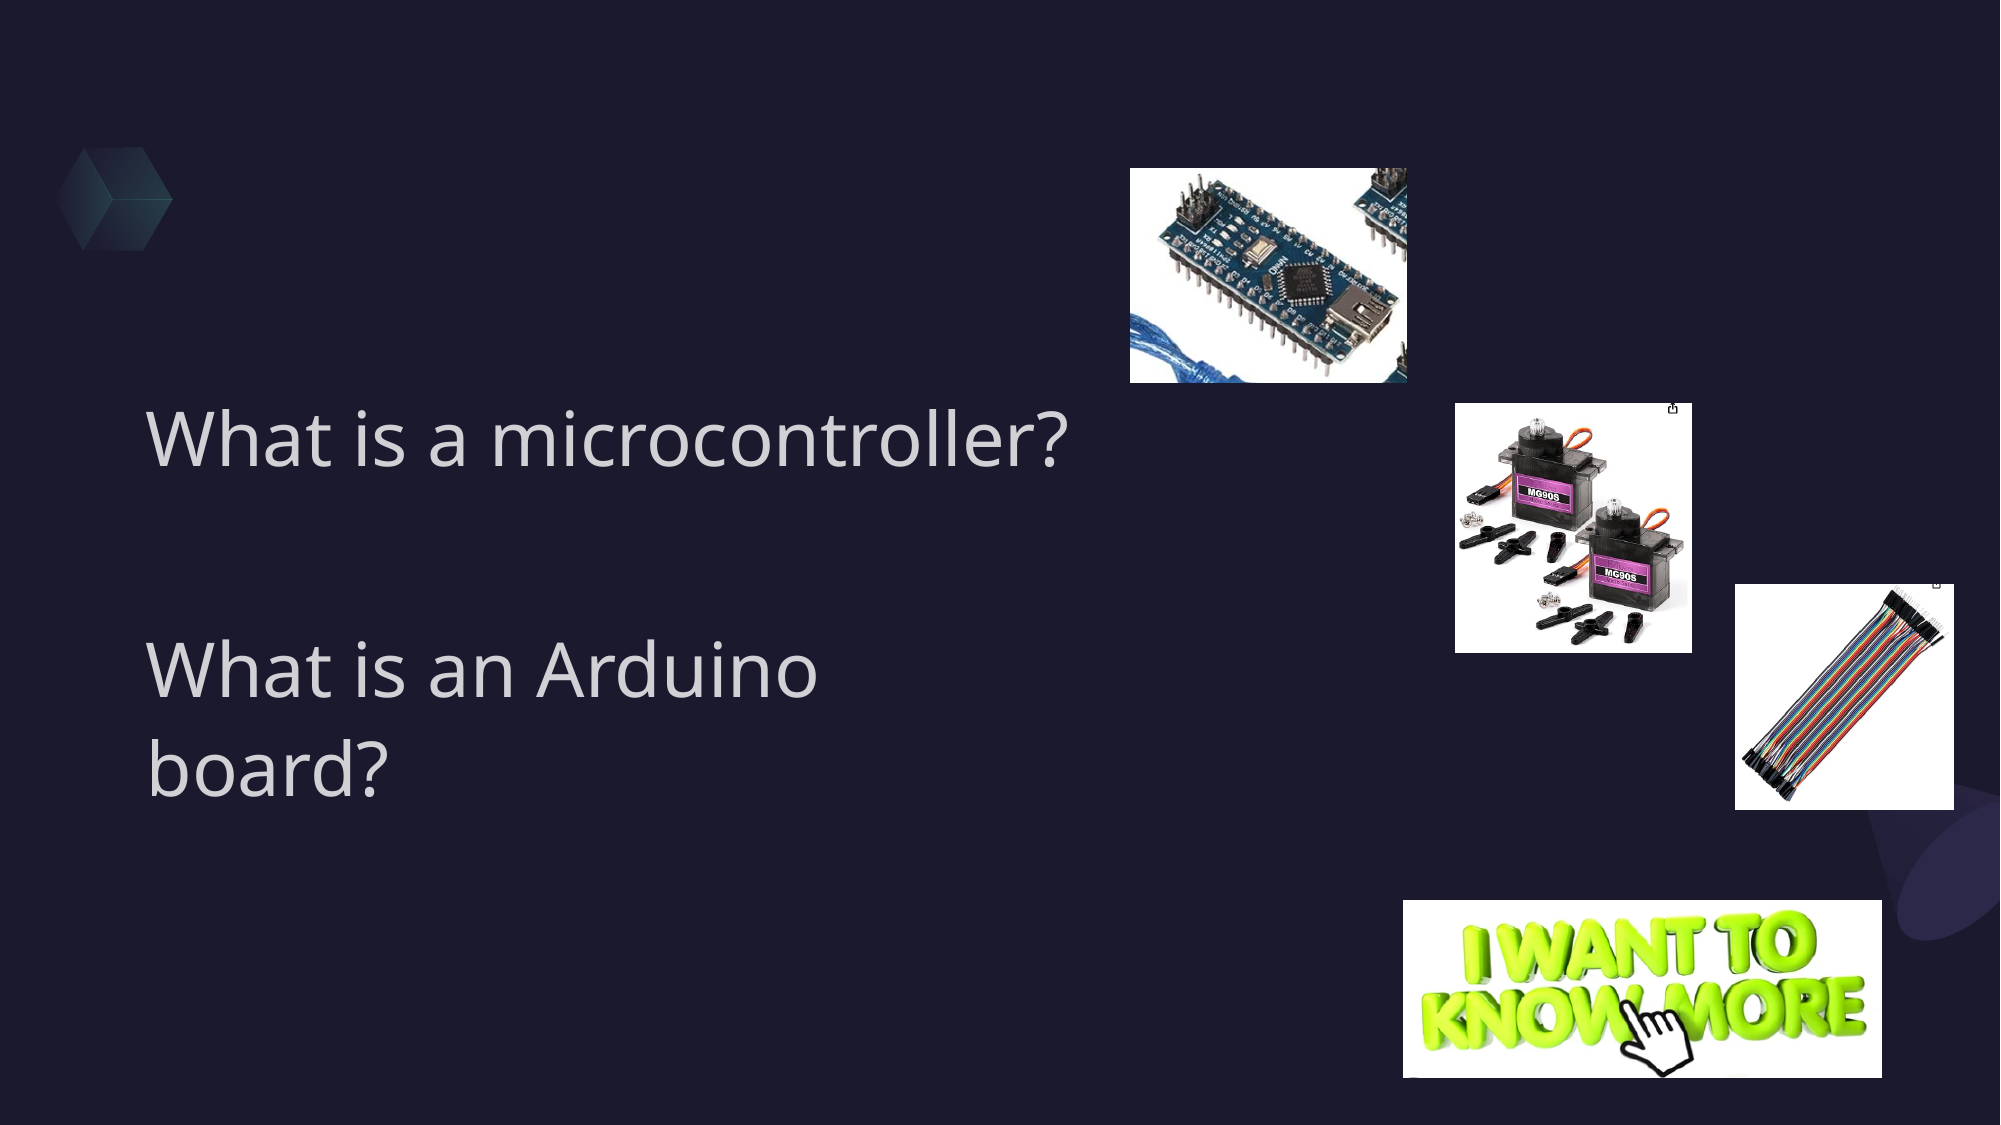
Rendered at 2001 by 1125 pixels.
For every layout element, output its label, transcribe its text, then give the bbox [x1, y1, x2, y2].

picture [1130, 168, 1407, 383]
picture [1455, 403, 1692, 654]
picture [1735, 584, 1954, 810]
list What is a microcontroller? What is an Arduino board? [145, 382, 1072, 914]
picture [1403, 899, 1882, 1078]
